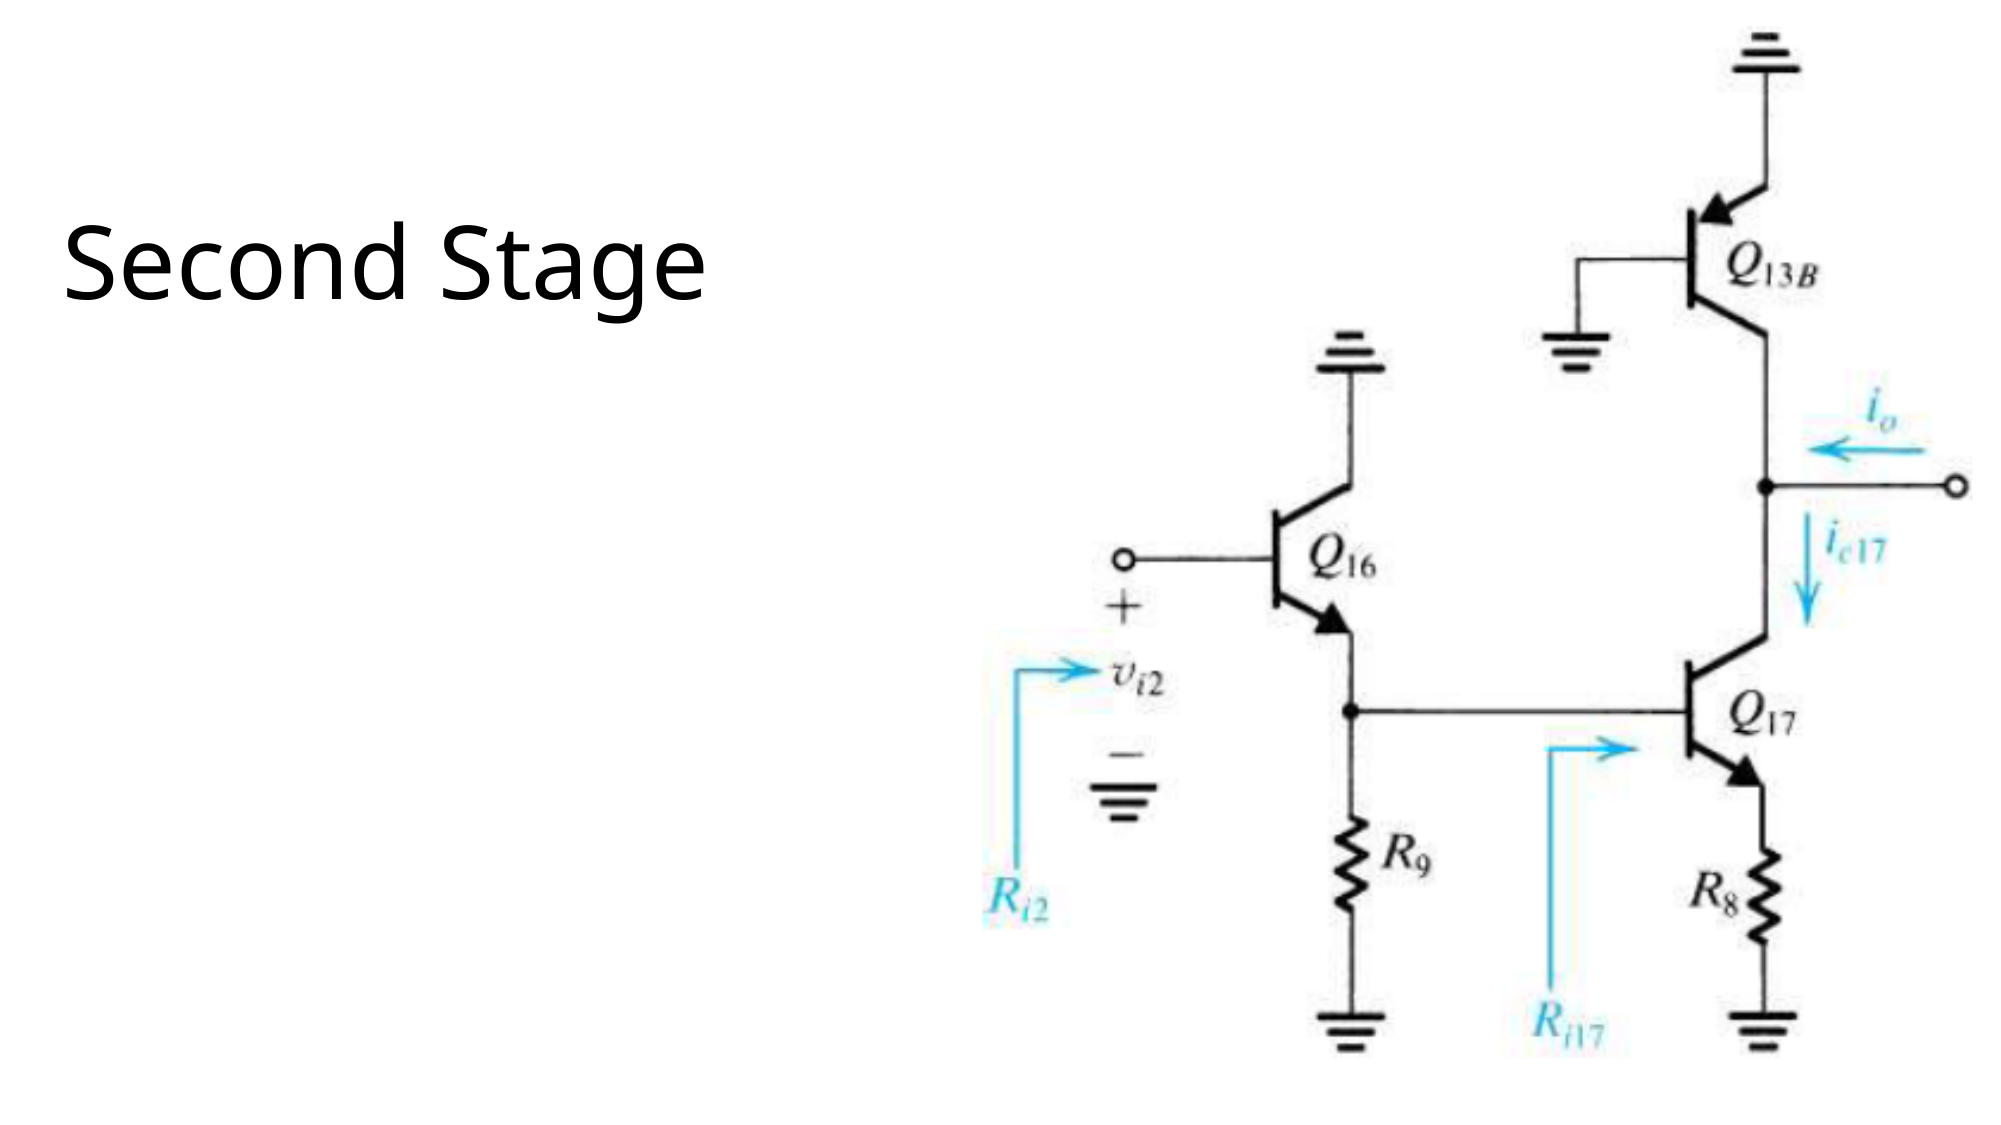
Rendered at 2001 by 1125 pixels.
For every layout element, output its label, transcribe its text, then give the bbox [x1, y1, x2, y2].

picture [976, 26, 1973, 1066]
text_box Second Stage [47, 81, 976, 441]
